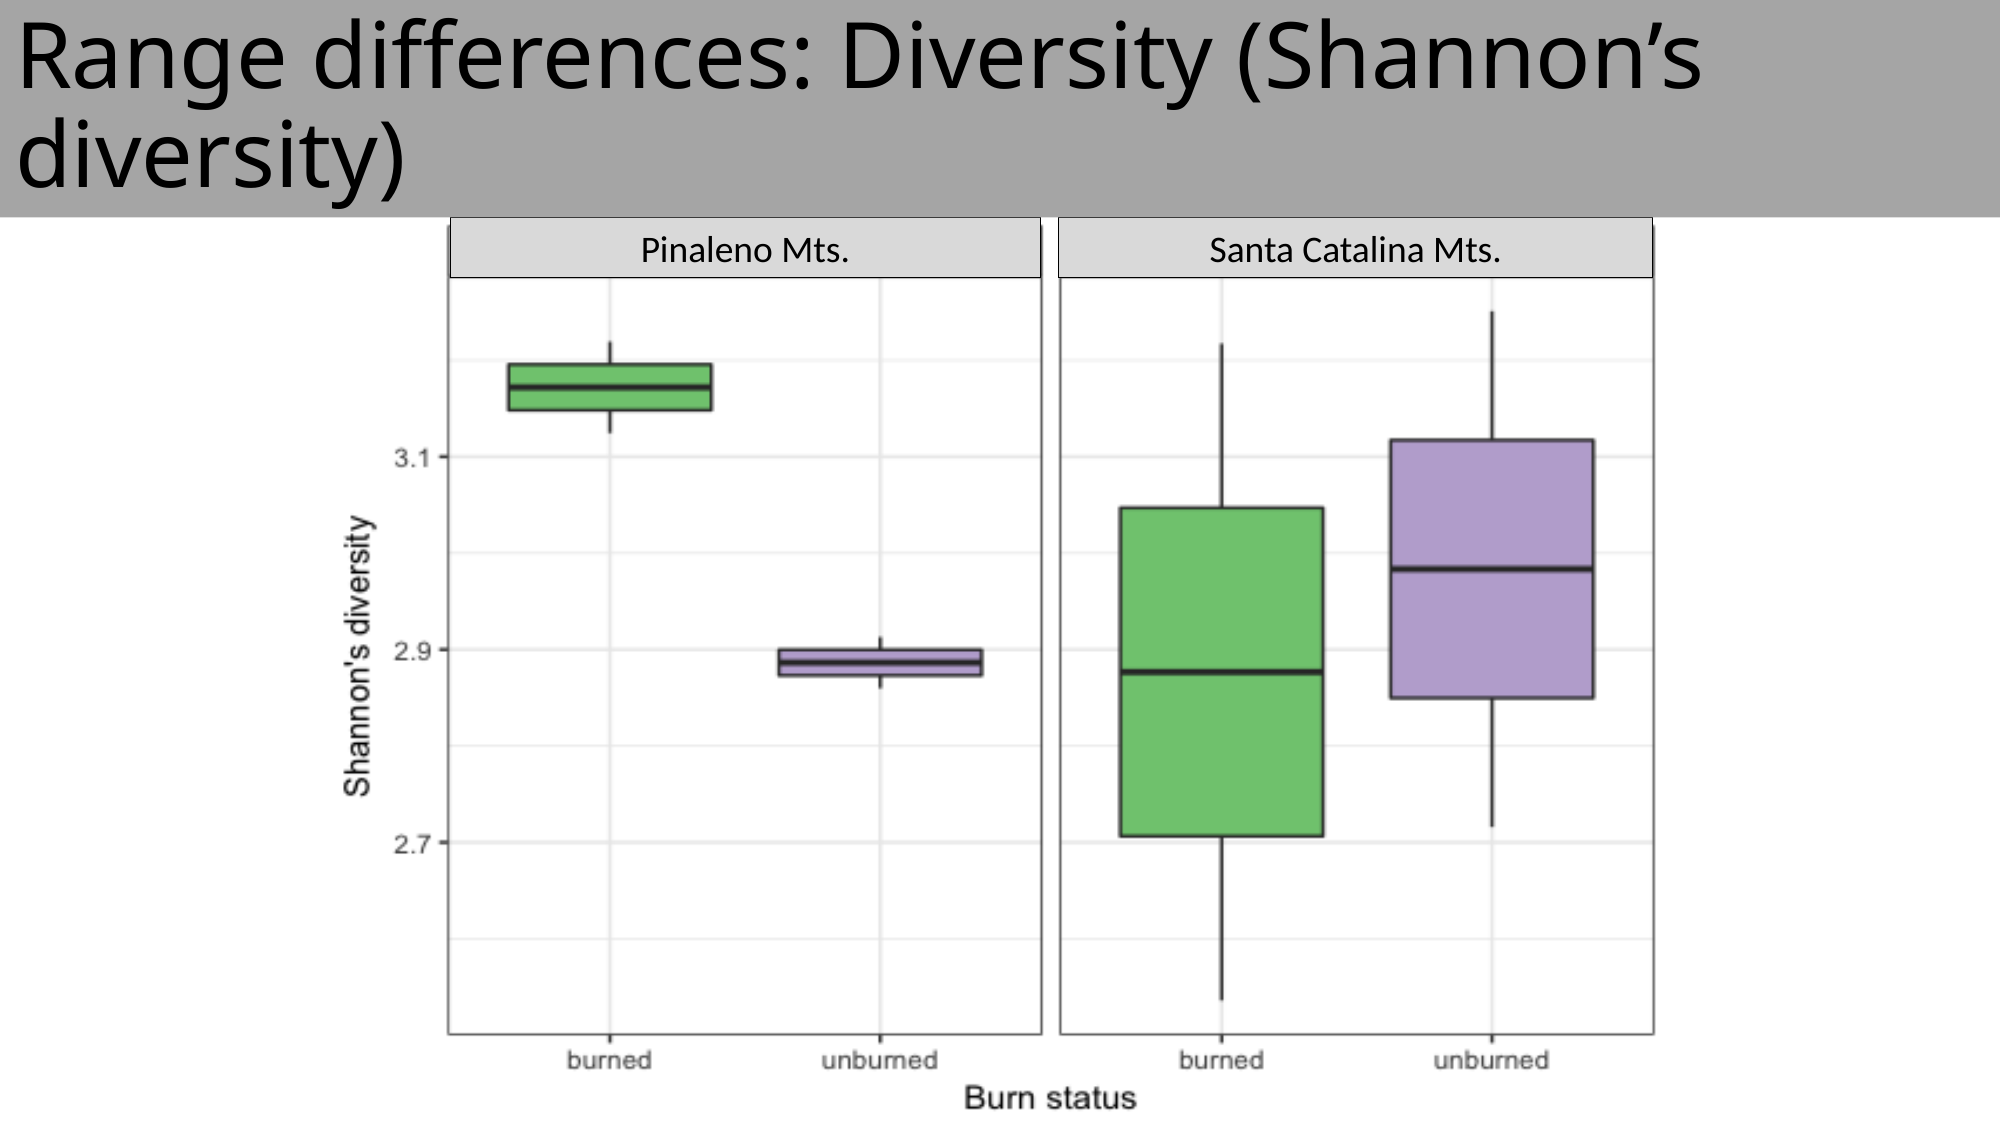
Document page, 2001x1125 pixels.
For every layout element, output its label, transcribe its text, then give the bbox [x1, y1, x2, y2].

title Range differences: Diversity (Shannon’s diversity) [0, 0, 2000, 218]
picture [328, 210, 1672, 1125]
